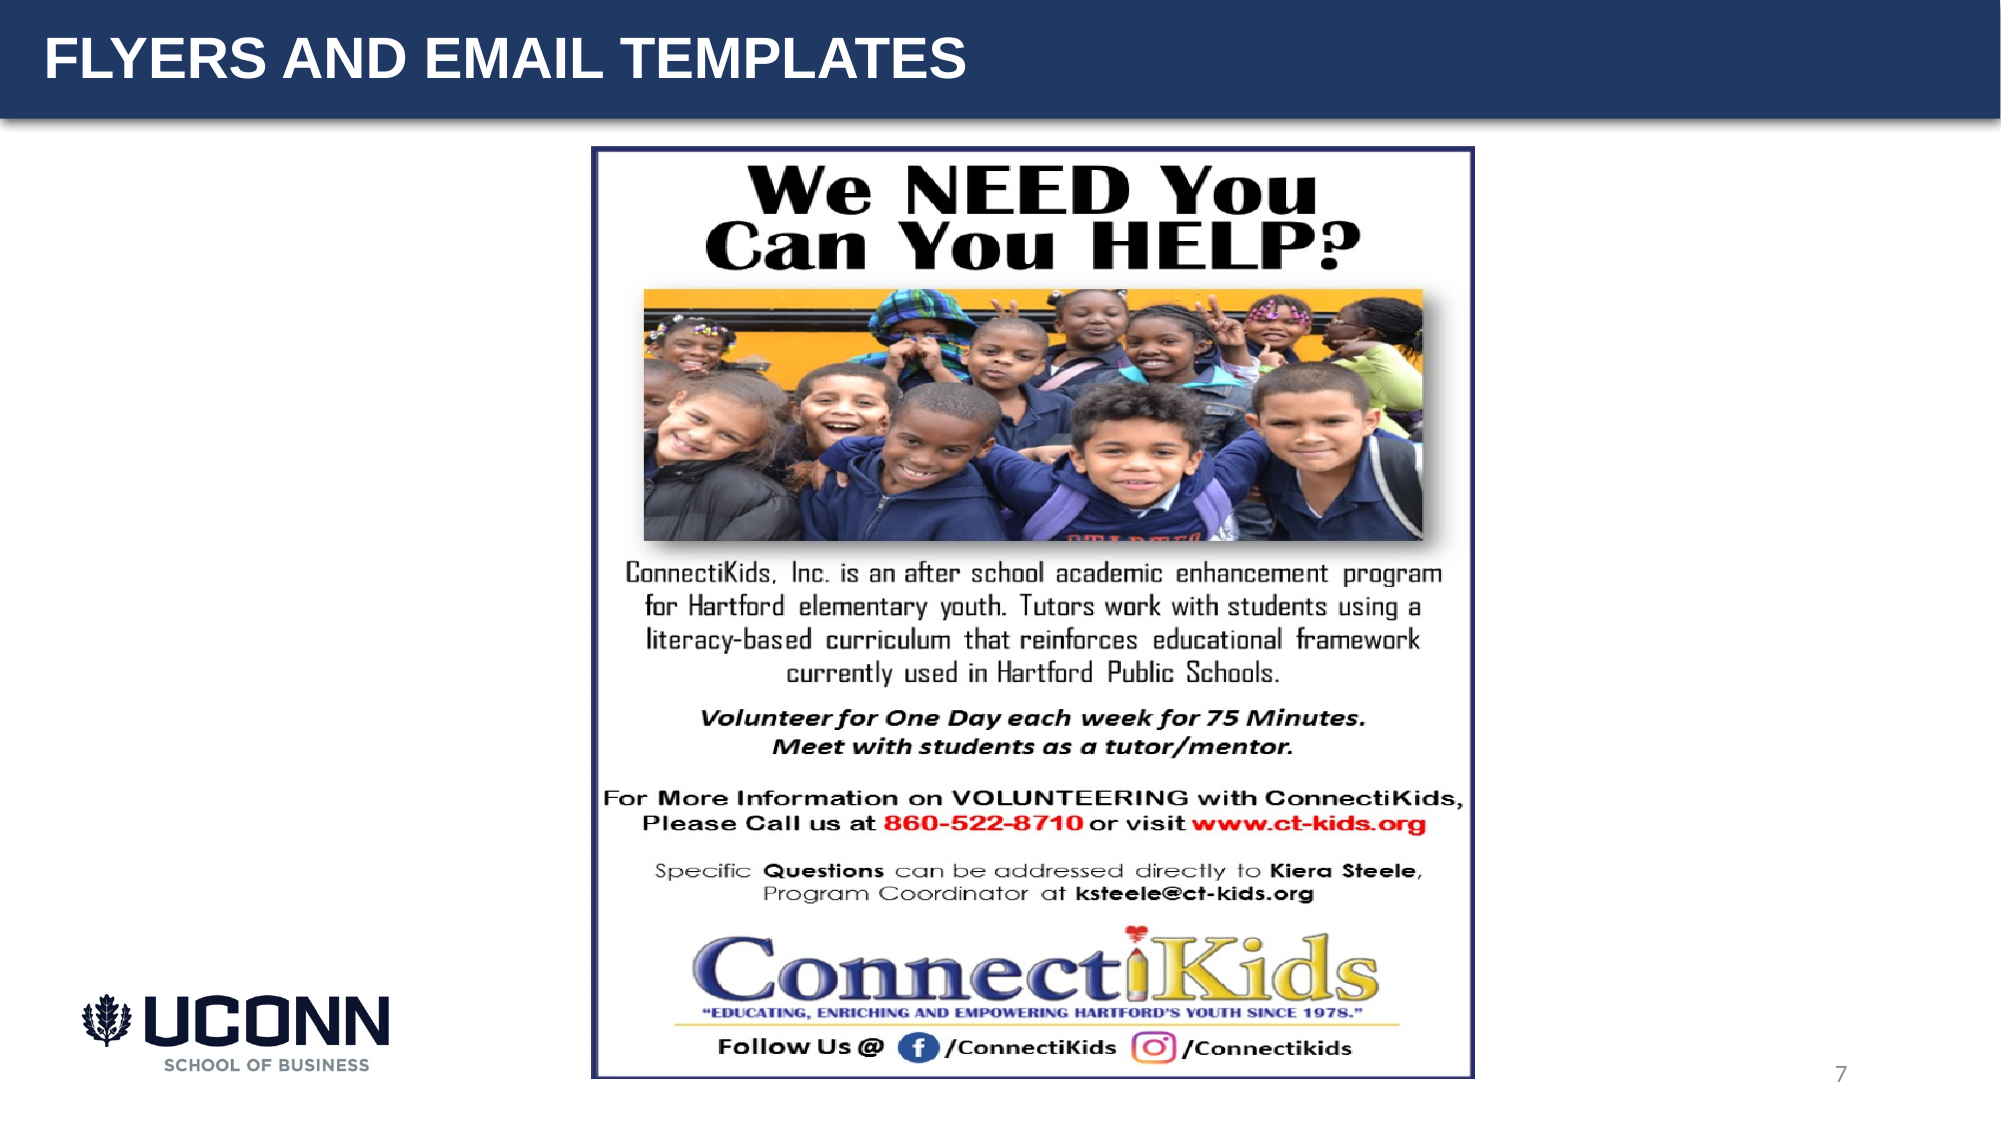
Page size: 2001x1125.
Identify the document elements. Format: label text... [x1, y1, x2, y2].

slide_number 7 [1412, 1042, 1863, 1103]
title FLYERS AND EMAIL TEMPLATES [28, 0, 1725, 119]
picture [591, 146, 1475, 1079]
picture [70, 988, 411, 1079]
